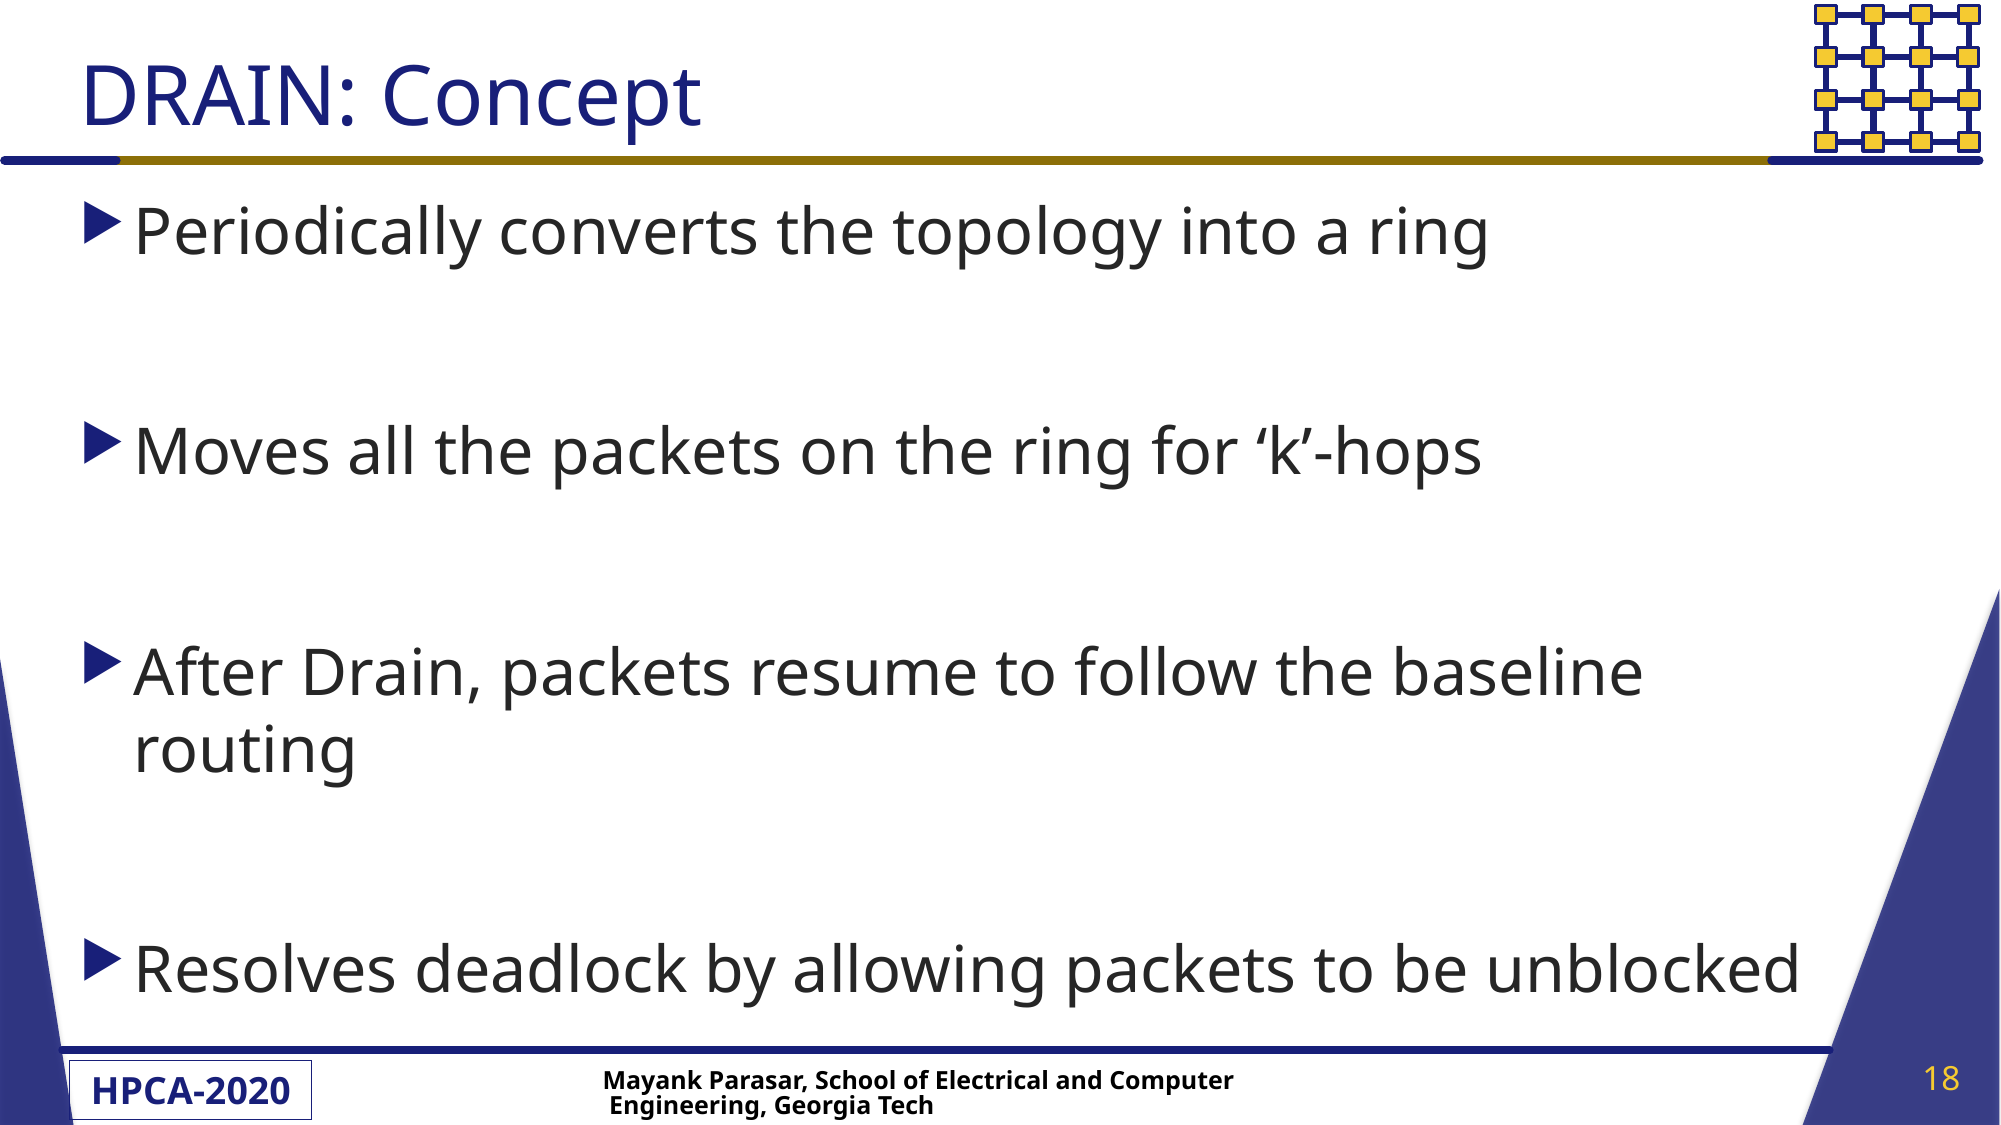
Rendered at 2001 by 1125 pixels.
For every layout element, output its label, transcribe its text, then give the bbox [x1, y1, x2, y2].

footer Mayank Parasar, School of Electrical and Computer Engineering, Georgia Tech [587, 1057, 1255, 1118]
list Periodically converts the topology into a ring Moves all the packets on the ring for ‘k’-hops After Drain, packets resume to follow the baseline routing Resolves deadlock by allowing packets to be unblocked [64, 182, 1821, 1037]
slide_number 18 [1863, 1050, 1976, 1110]
title DRAIN: Concept [64, 35, 1819, 161]
